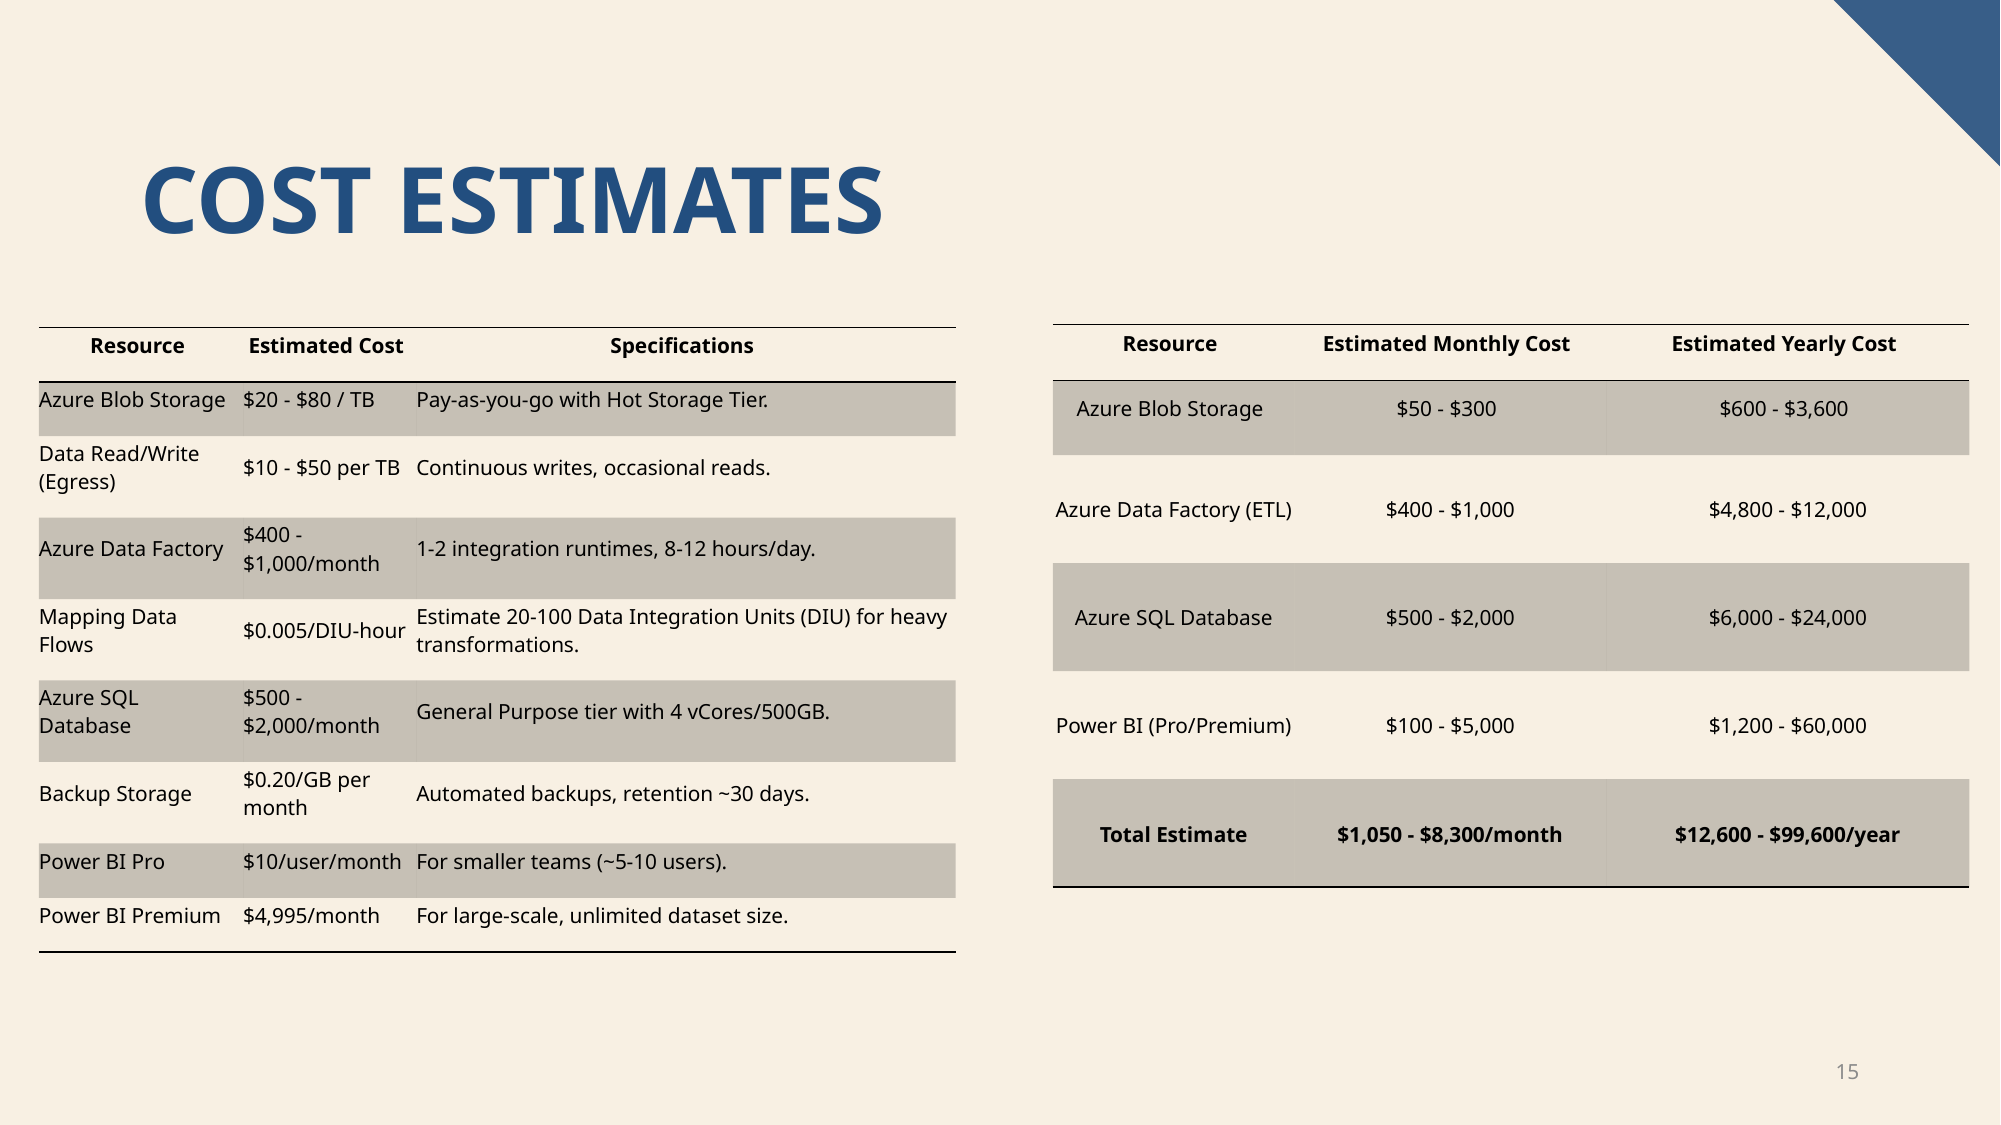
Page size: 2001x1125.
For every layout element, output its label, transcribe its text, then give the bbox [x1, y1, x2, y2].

table_cell Azure Data Factory (ETL) [1053, 455, 1294, 563]
table_cell $12,600 - $99,600/year [1606, 779, 1969, 886]
table_cell Azure SQL Database [1053, 563, 1294, 671]
table_cell $50 - $300 [1294, 381, 1606, 455]
table_cell Estimate 20-100 Data Integration Units (DIU) for heavy transformations. [416, 599, 956, 680]
table_cell $600 - $3,600 [1606, 381, 1969, 455]
table_cell Power BI Premium [39, 898, 243, 951]
table_cell For smaller teams (~5-10 users). [416, 843, 956, 898]
table_header Estimated Yearly Cost [1606, 325, 1969, 380]
table_cell Azure Data Factory [39, 518, 243, 599]
table_cell $0.005/DIU-hour [243, 599, 416, 680]
table_cell 1-2 integration runtimes, 8-12 hours/day. [416, 518, 956, 599]
table_cell Continuous writes, occasional reads. [416, 436, 956, 518]
table_cell $6,000 - $24,000 [1606, 563, 1969, 671]
table_cell $10/user/month [243, 843, 416, 898]
table_header Resource [1053, 325, 1294, 380]
table_header Resource [39, 328, 243, 381]
table_header Estimated Monthly Cost [1294, 325, 1606, 380]
table_cell Azure SQL Database [39, 680, 243, 762]
table_cell Backup Storage [39, 762, 243, 843]
table_cell Power BI Pro [39, 843, 243, 898]
table_cell Azure Blob Storage [39, 383, 243, 436]
table_cell For large-scale, unlimited dataset size. [416, 898, 956, 951]
table_cell Azure Blob Storage [1053, 381, 1294, 455]
table_cell Mapping Data Flows [39, 599, 243, 680]
table_cell $10 - $50 per TB [243, 436, 416, 518]
table_cell $400 - $1,000 [1294, 455, 1606, 563]
table_cell $20 - $80 / TB [243, 383, 416, 436]
slide_number 15 [1799, 1042, 1875, 1103]
table_cell $500 - $2,000 [1294, 563, 1606, 671]
table_header Estimated Cost [243, 328, 416, 381]
table_cell $1,200 - $60,000 [1606, 671, 1969, 779]
table_cell Power BI (Pro/Premium) [1053, 671, 1294, 779]
table_cell $0.20/GB per month [243, 762, 416, 843]
table_cell Data Read/Write (Egress) [39, 436, 243, 518]
table_cell $1,050 - $8,300/month [1294, 779, 1606, 886]
table_cell General Purpose tier with 4 vCores/500GB. [416, 680, 956, 762]
table_cell $4,995/month [243, 898, 416, 951]
table_cell Automated backups, retention ~30 days. [416, 762, 956, 843]
table_cell Total Estimate [1053, 779, 1294, 886]
table_cell $400 - $1,000/month [243, 518, 416, 599]
table_header Specifications [416, 328, 956, 381]
table_cell $500 - $2,000/month [243, 680, 416, 762]
table_cell $100 - $5,000 [1294, 671, 1606, 779]
table_cell $4,800 - $12,000 [1606, 455, 1969, 563]
table_cell Pay-as-you-go with Hot Storage Tier. [416, 383, 956, 436]
title Cost estimates [125, 146, 1875, 365]
